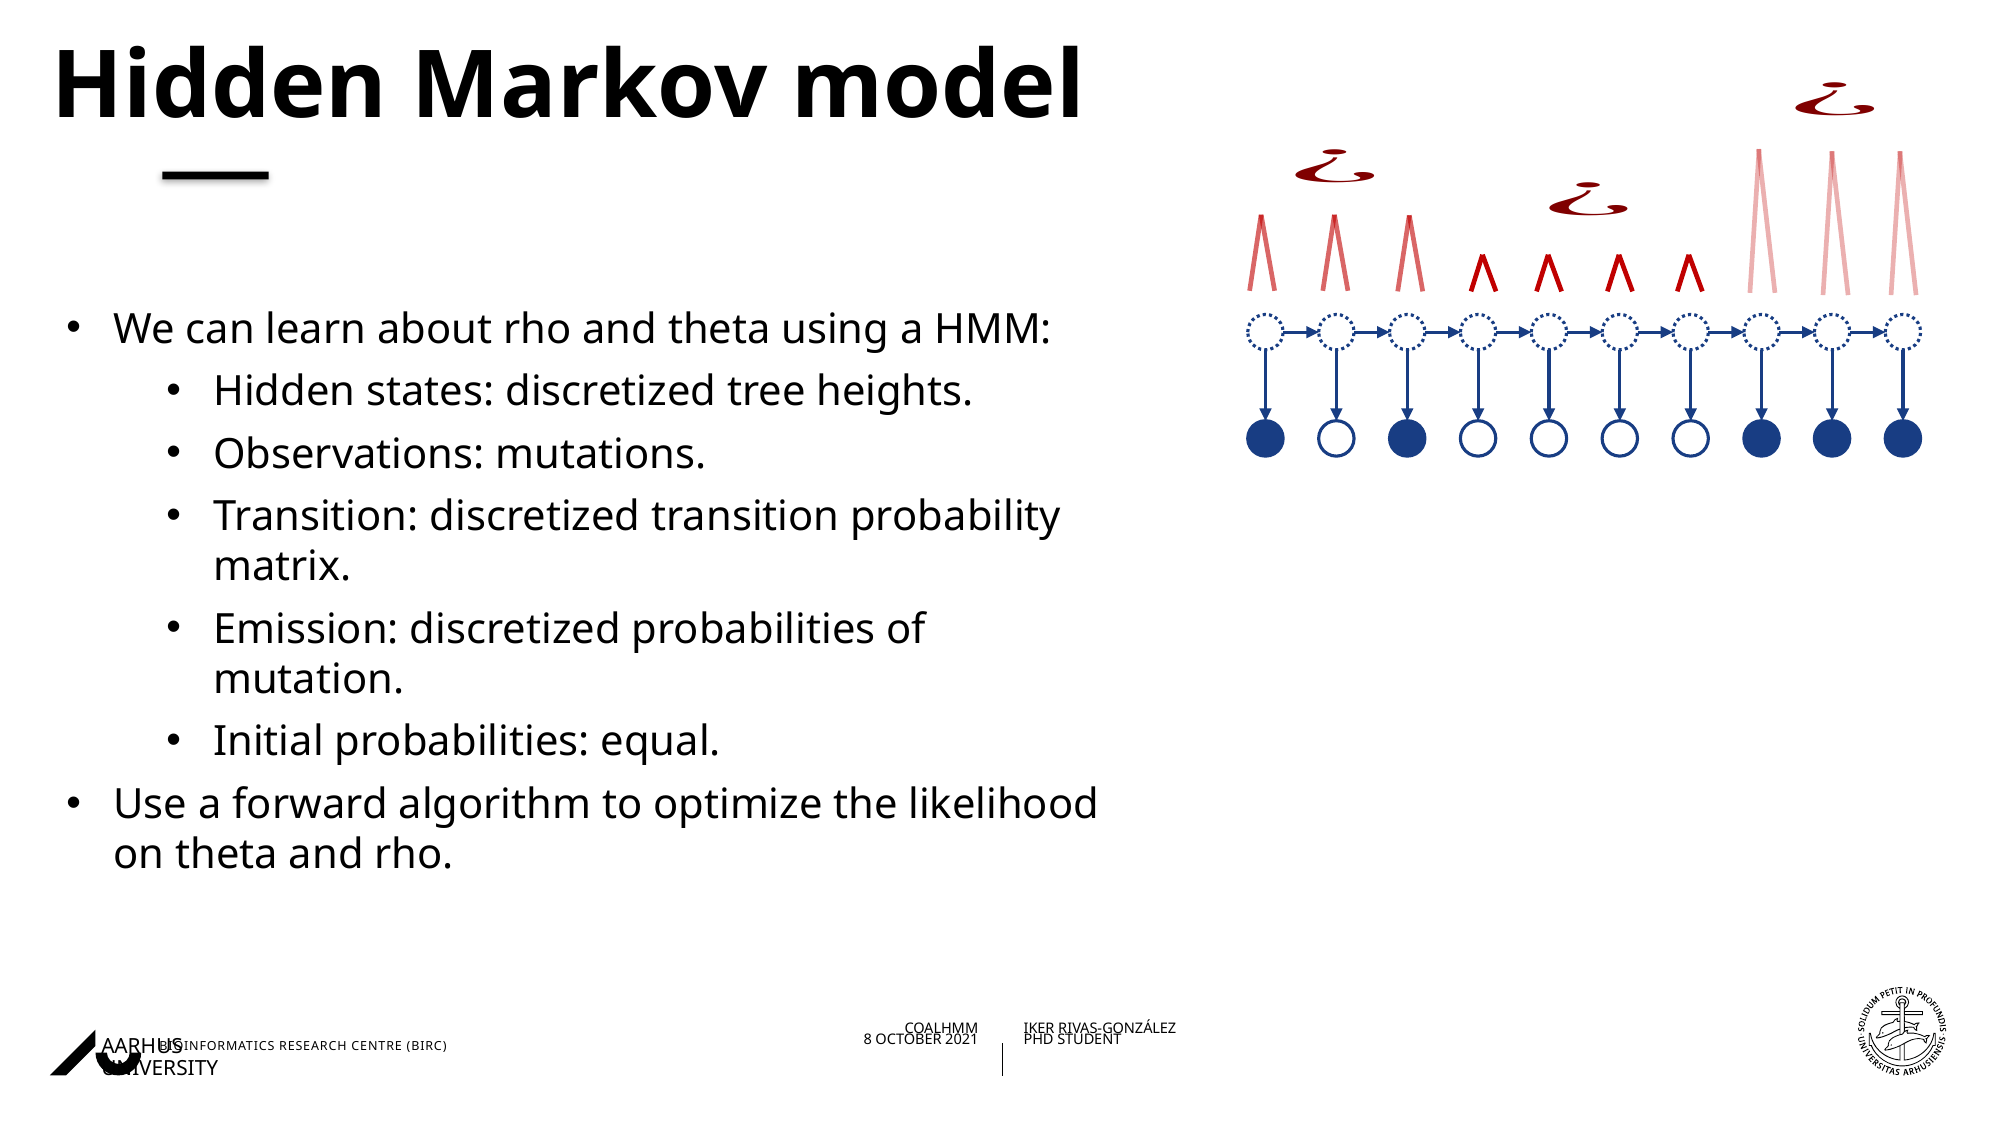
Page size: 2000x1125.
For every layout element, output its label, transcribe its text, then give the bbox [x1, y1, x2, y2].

text_box [1885, 314, 1921, 350]
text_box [1550, 254, 1562, 292]
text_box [1484, 254, 1497, 292]
title Hidden Markov model [51, 37, 1948, 162]
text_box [1760, 148, 1776, 294]
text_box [1620, 254, 1633, 292]
text_box [1531, 314, 1567, 350]
text_box [1247, 421, 1284, 457]
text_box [1677, 254, 1690, 292]
text_box [1531, 421, 1567, 457]
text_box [1397, 215, 1410, 292]
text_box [1249, 214, 1262, 291]
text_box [1822, 150, 1833, 296]
text_box [1389, 421, 1425, 457]
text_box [1262, 214, 1275, 291]
text_box [1602, 421, 1638, 457]
text_box [1247, 314, 1284, 350]
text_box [1901, 150, 1917, 296]
text_box [1460, 314, 1496, 350]
text_box [1673, 314, 1709, 350]
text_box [1411, 215, 1424, 292]
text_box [1536, 254, 1549, 292]
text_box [1607, 254, 1620, 292]
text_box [1322, 214, 1335, 291]
text_box [1318, 314, 1354, 350]
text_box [1335, 214, 1349, 291]
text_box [1690, 254, 1703, 292]
text_box [1814, 421, 1850, 457]
text_box [1672, 421, 1709, 457]
text_box [1602, 314, 1638, 350]
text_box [1890, 150, 1901, 296]
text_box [1470, 254, 1483, 292]
text_box [1389, 314, 1425, 350]
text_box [1833, 150, 1849, 296]
text_box [1814, 314, 1850, 350]
text_box [1885, 421, 1921, 457]
text_box [1743, 421, 1780, 457]
text_box We can learn about rho and theta using a HMM: Hidden states: discretized tree heights. Observations: mutations. Transition: discretized transition probability matrix. Emission: discretized probabilities of mutation. Initial probabilities: equal. Use a forward algorithm to optimize the likelihood on theta and rho. [51, 294, 1142, 885]
text_box [1318, 421, 1355, 457]
text_box [1460, 421, 1496, 457]
text_box [1743, 314, 1780, 350]
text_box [1749, 148, 1760, 294]
